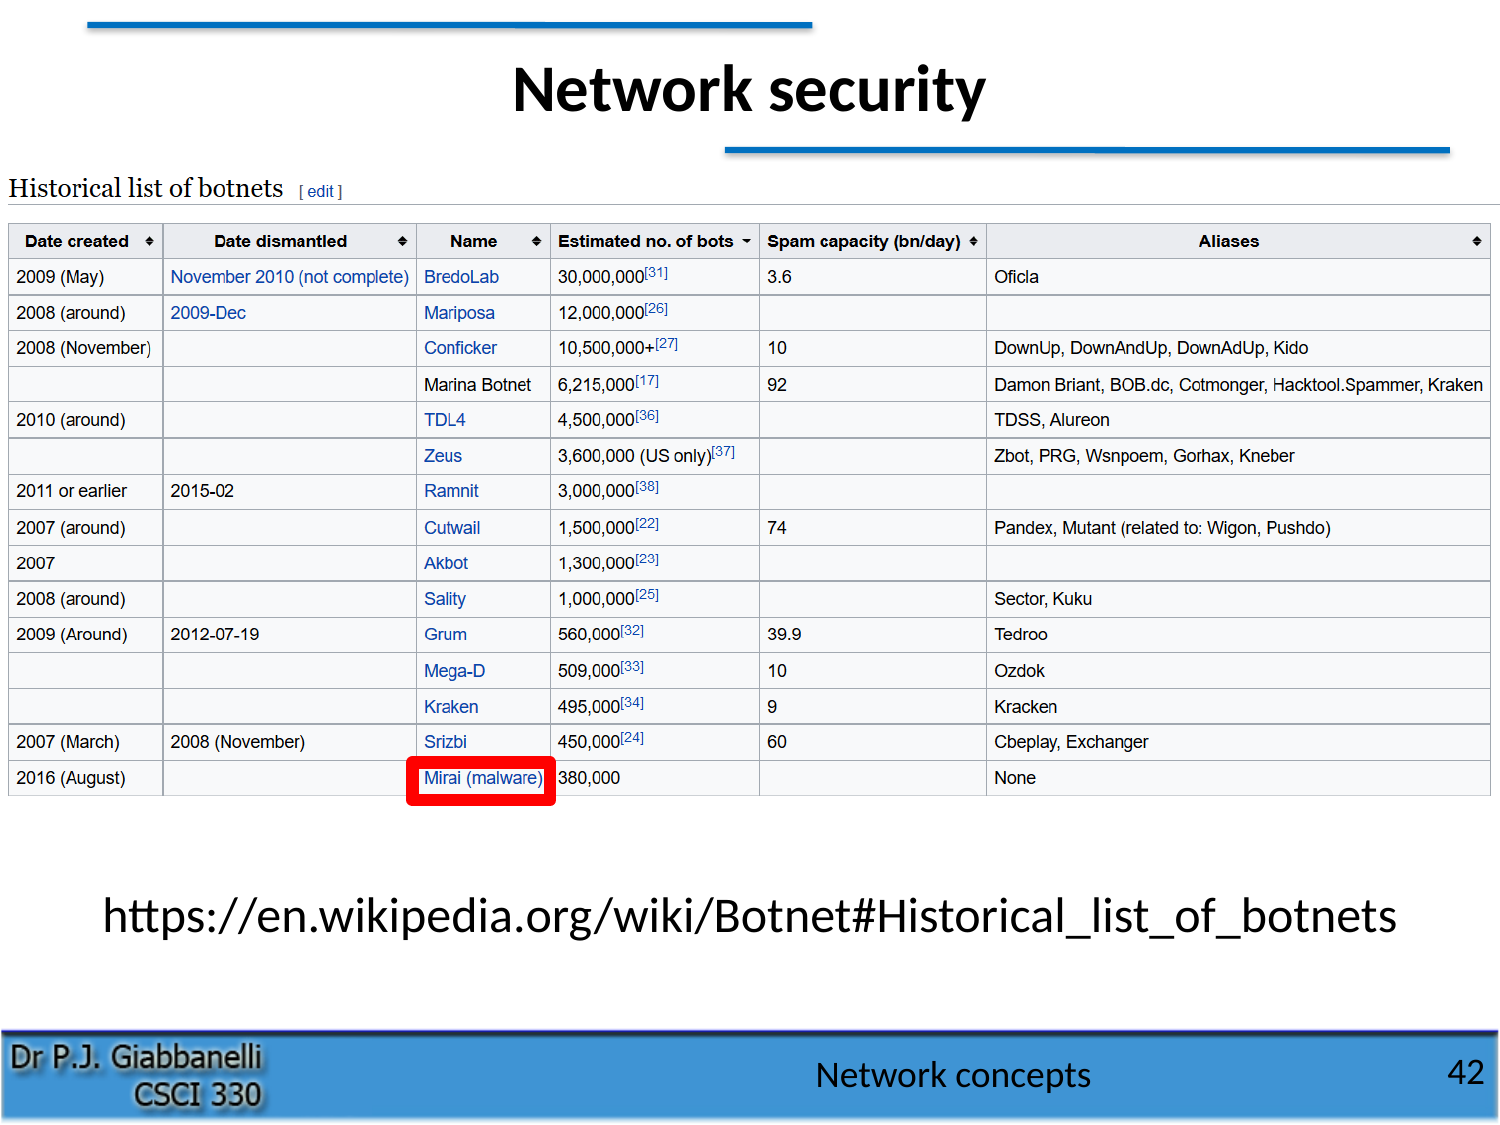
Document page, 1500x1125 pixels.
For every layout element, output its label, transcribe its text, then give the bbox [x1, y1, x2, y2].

text_box https://en.wikipedia.org/wiki/Botnet#Historical_list_of_botnets [0, 874, 1500, 950]
text_box Network security [0, 37, 1500, 133]
picture [0, 162, 1500, 797]
picture [0, 1026, 1500, 1125]
